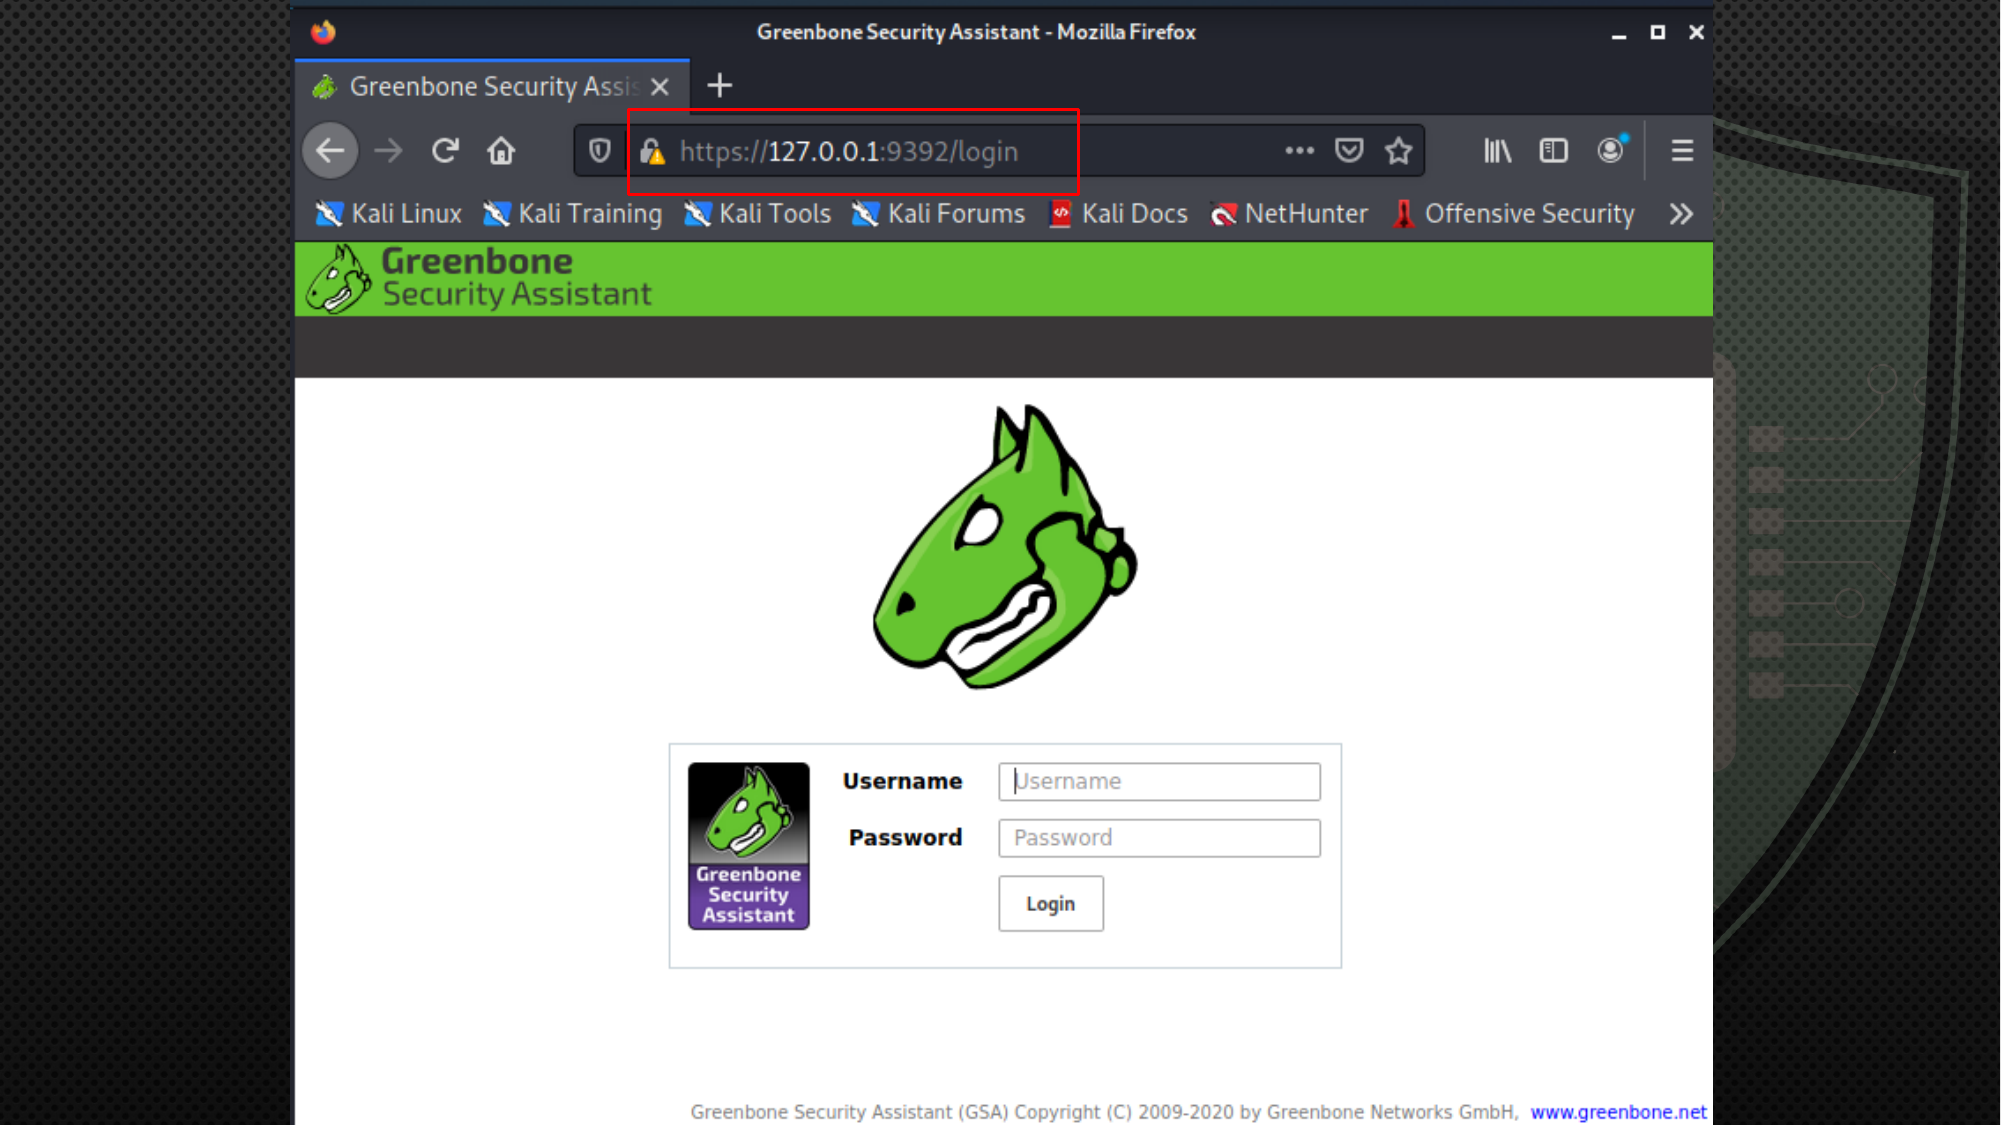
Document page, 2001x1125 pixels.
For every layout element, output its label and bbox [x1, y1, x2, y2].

picture [290, 0, 1714, 1125]
